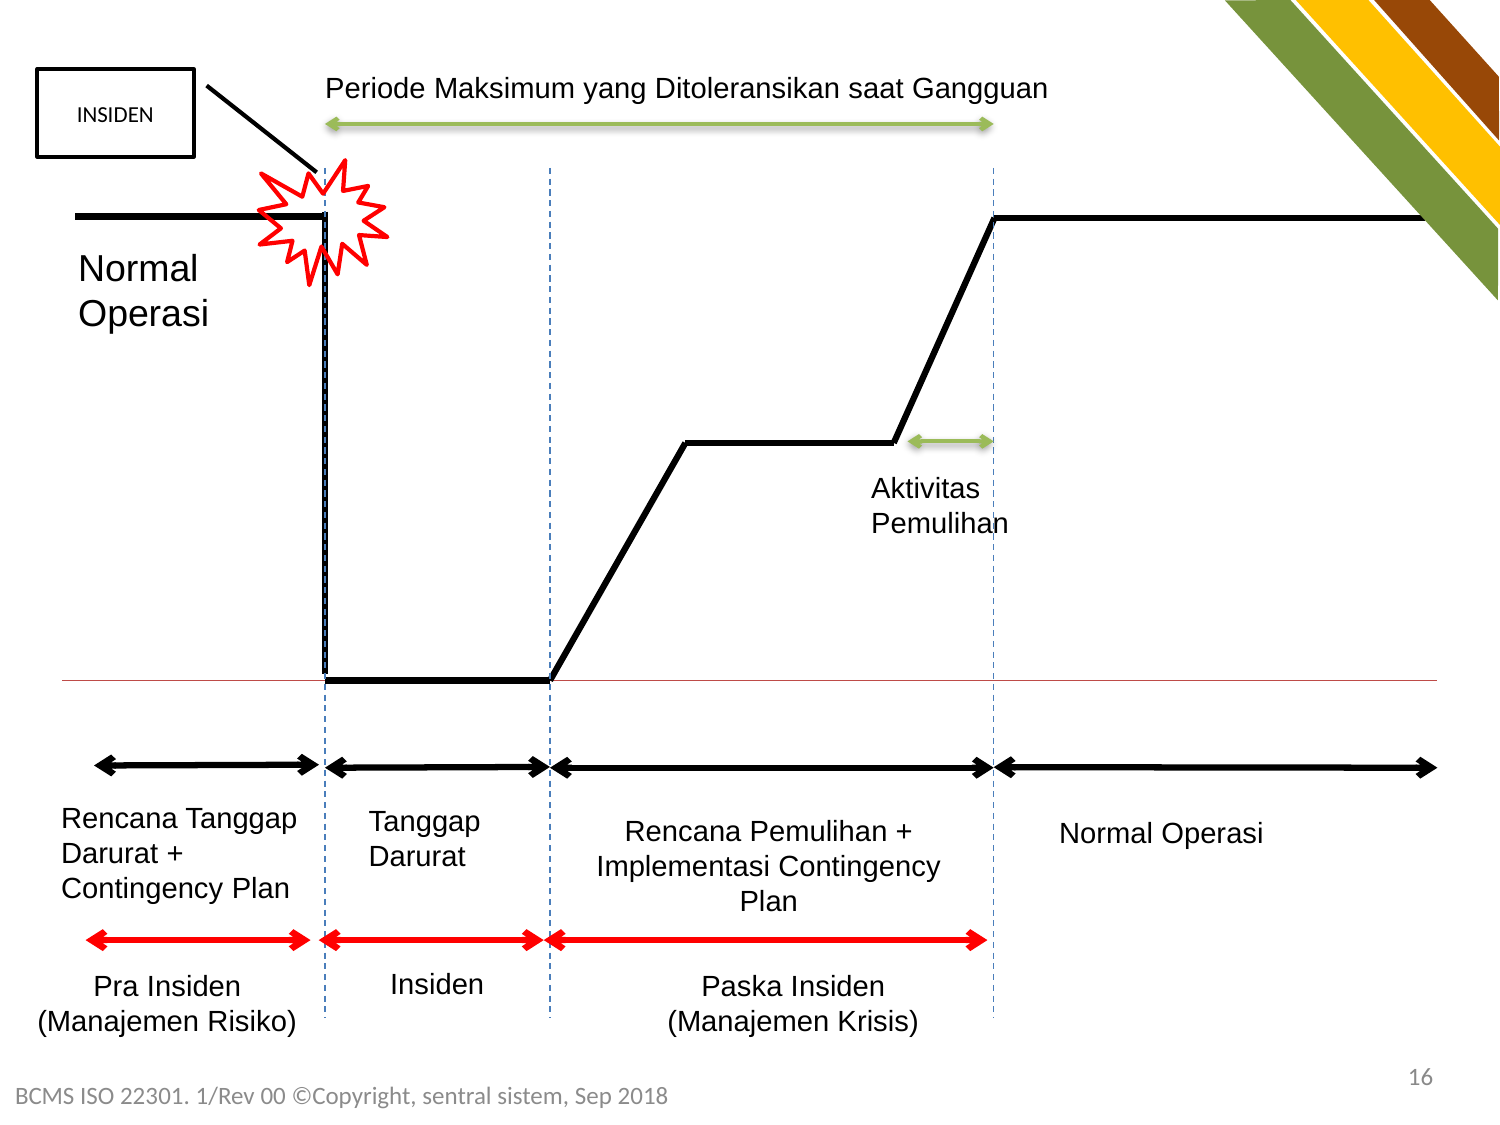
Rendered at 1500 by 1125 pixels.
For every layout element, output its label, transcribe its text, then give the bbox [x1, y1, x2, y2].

text_box [256, 171, 320, 215]
text_box Aktivitas Pemulihan [998, 462, 1045, 547]
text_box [893, 217, 989, 444]
text_box Normal Operasi [63, 236, 225, 342]
text_box [1223, 0, 1500, 303]
slide_number 16 [1098, 1045, 1449, 1106]
text_box Rencana Pemulihan + Implementasi Contingency Plan [562, 804, 975, 925]
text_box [554, 442, 686, 681]
text_box Periode Maksimum yang Ditoleransikan saat Gangguan [310, 62, 1088, 113]
text_box Insiden [375, 957, 500, 1008]
text_box Aktivitas Pemulihan [856, 462, 989, 547]
text_box [1295, 0, 1500, 226]
text_box Tanggap Darurat [353, 794, 496, 880]
text_box [257, 224, 319, 288]
text_box [1372, 0, 1500, 143]
footer BCMS ISO 22301. 1/Rev 00 ©Copyright, sentral sistem, Sep 2018 [0, 1064, 894, 1125]
text_box Rencana Tanggap Darurat + Contingency Plan [46, 792, 313, 912]
text_box INSIDEN [35, 67, 196, 159]
text_box [329, 158, 390, 277]
text_box Paska Insiden (Manajemen Krisis) [652, 959, 935, 1045]
text_box Pra Insiden (Manajemen Risiko) [22, 959, 313, 1045]
text_box Normal Operasi [1044, 806, 1345, 857]
text_box INSIDEN [205, 83, 318, 174]
